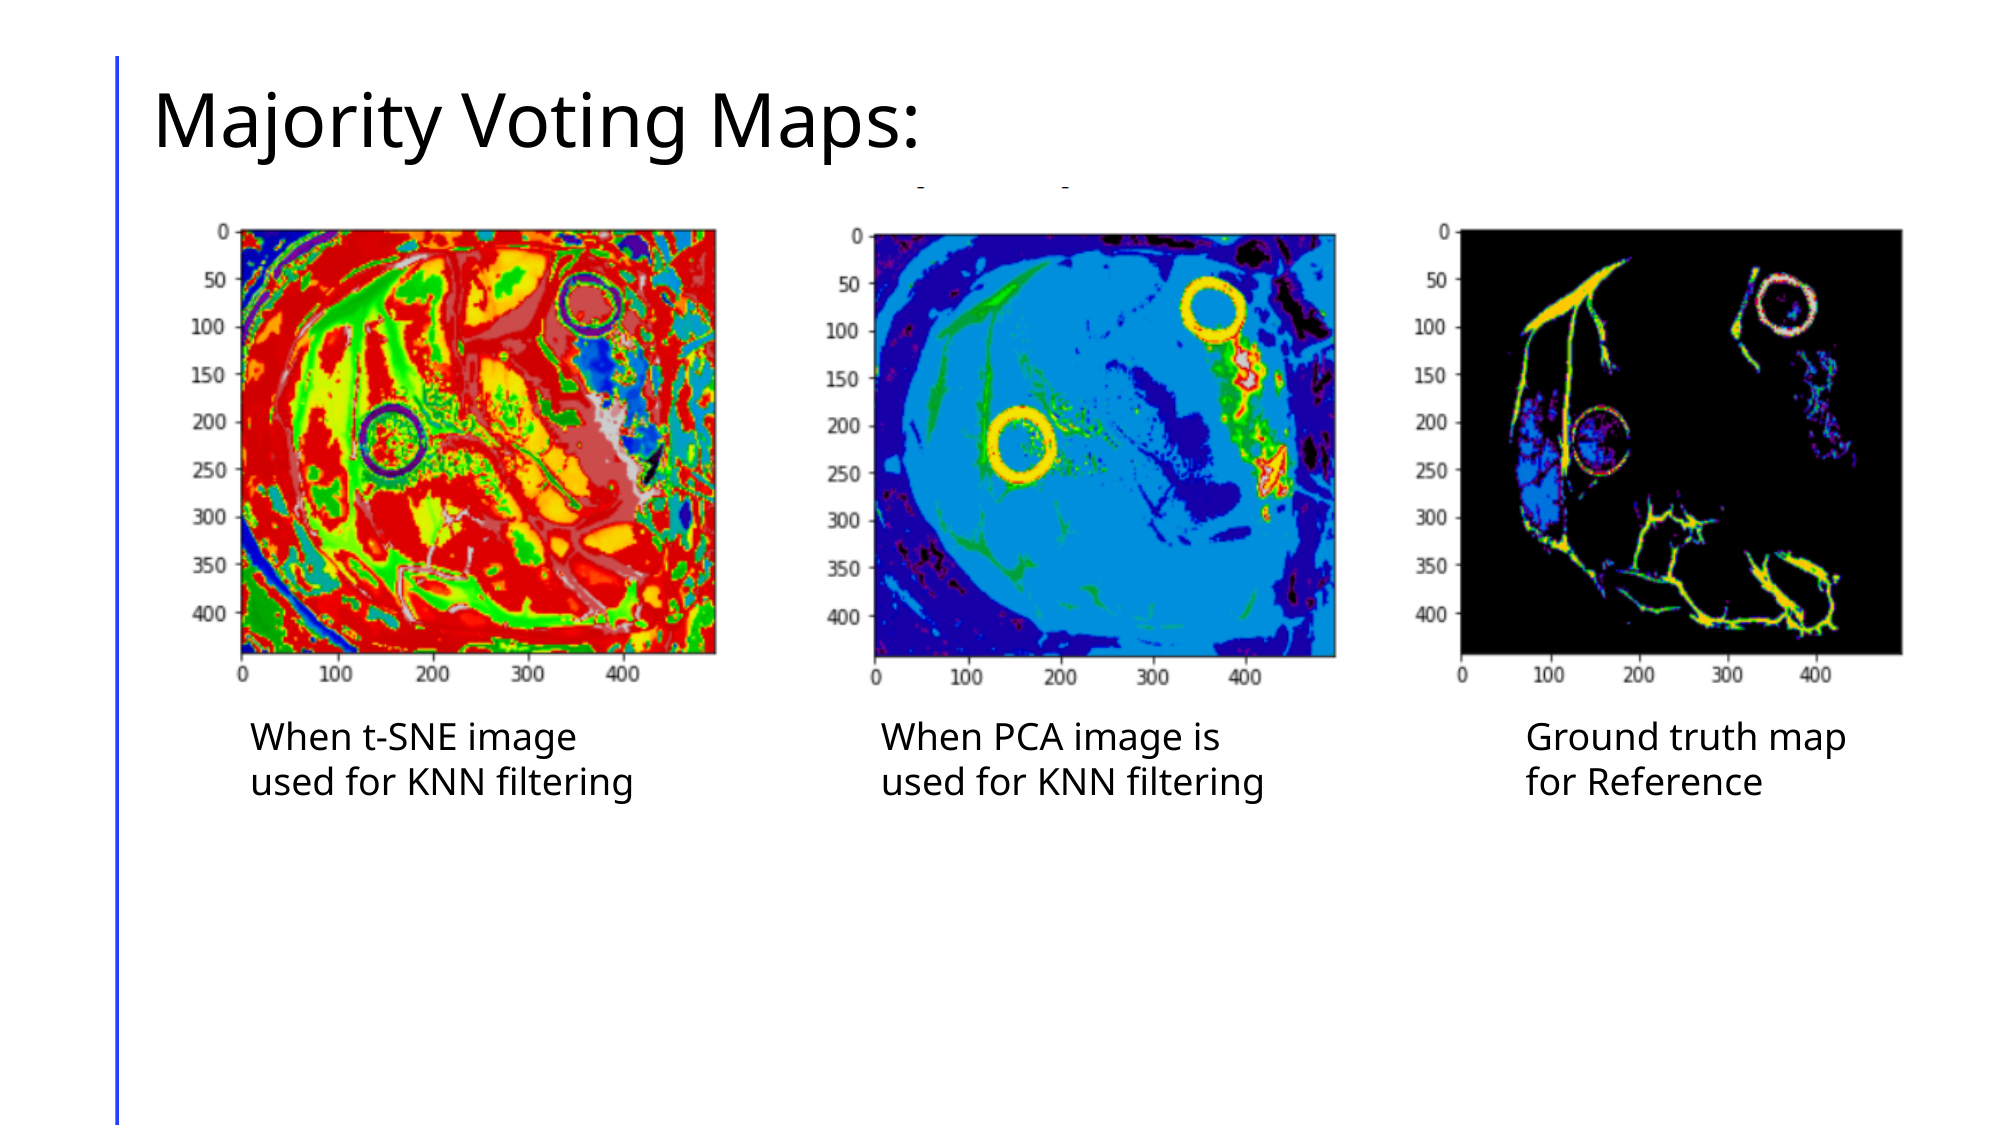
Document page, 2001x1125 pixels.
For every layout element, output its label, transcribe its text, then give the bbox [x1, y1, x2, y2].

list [166, 186, 770, 707]
picture [797, 186, 1376, 707]
title Majority Voting Maps: [137, 59, 1863, 188]
picture [1391, 187, 1954, 698]
text_box When PCA image is used for KNN filtering [866, 707, 1307, 811]
text_box When t-SNE image used for KNN filtering [235, 707, 677, 811]
text_box Ground truth map for Reference [1510, 705, 1890, 811]
